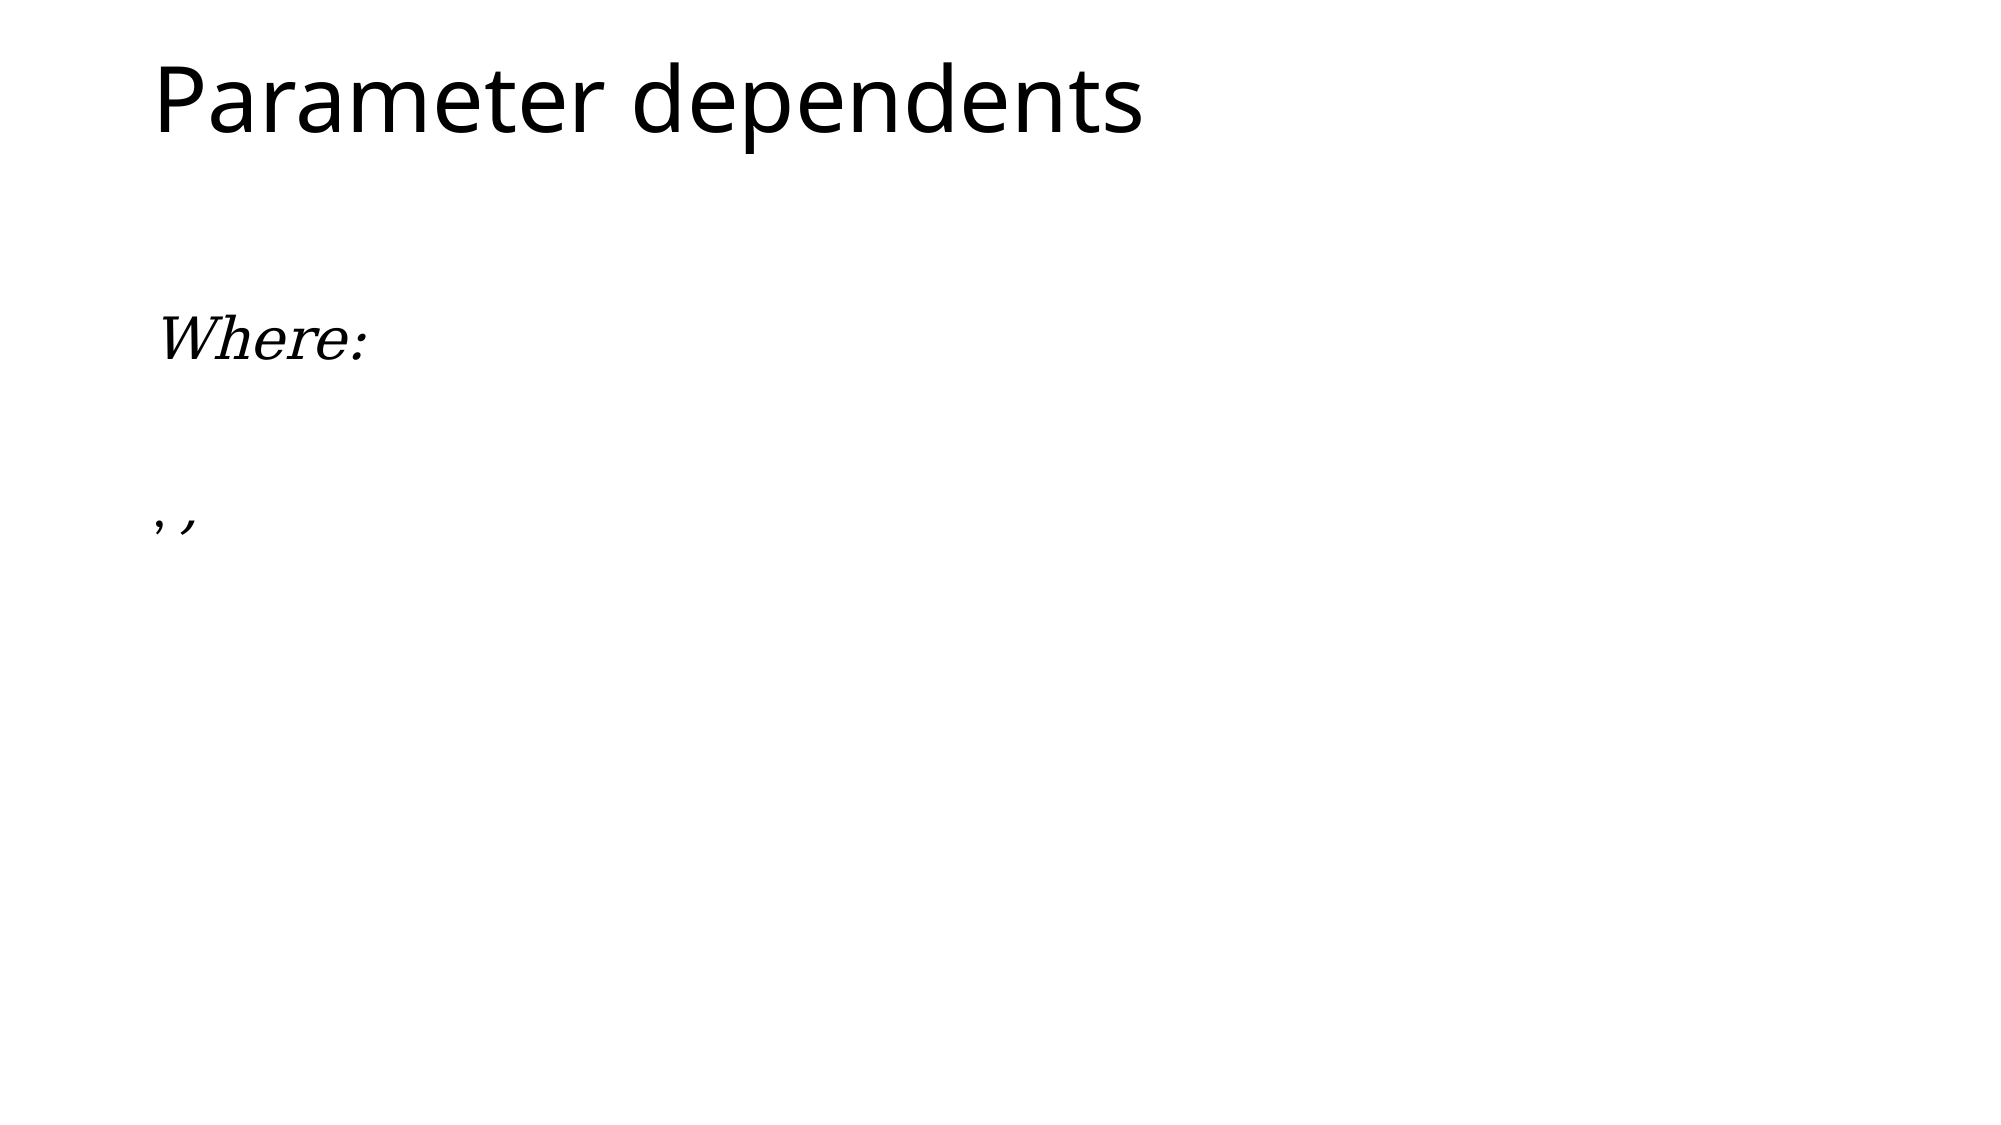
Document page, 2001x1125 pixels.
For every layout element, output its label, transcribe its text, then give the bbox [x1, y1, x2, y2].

title Parameter dependents [137, 0, 1863, 212]
